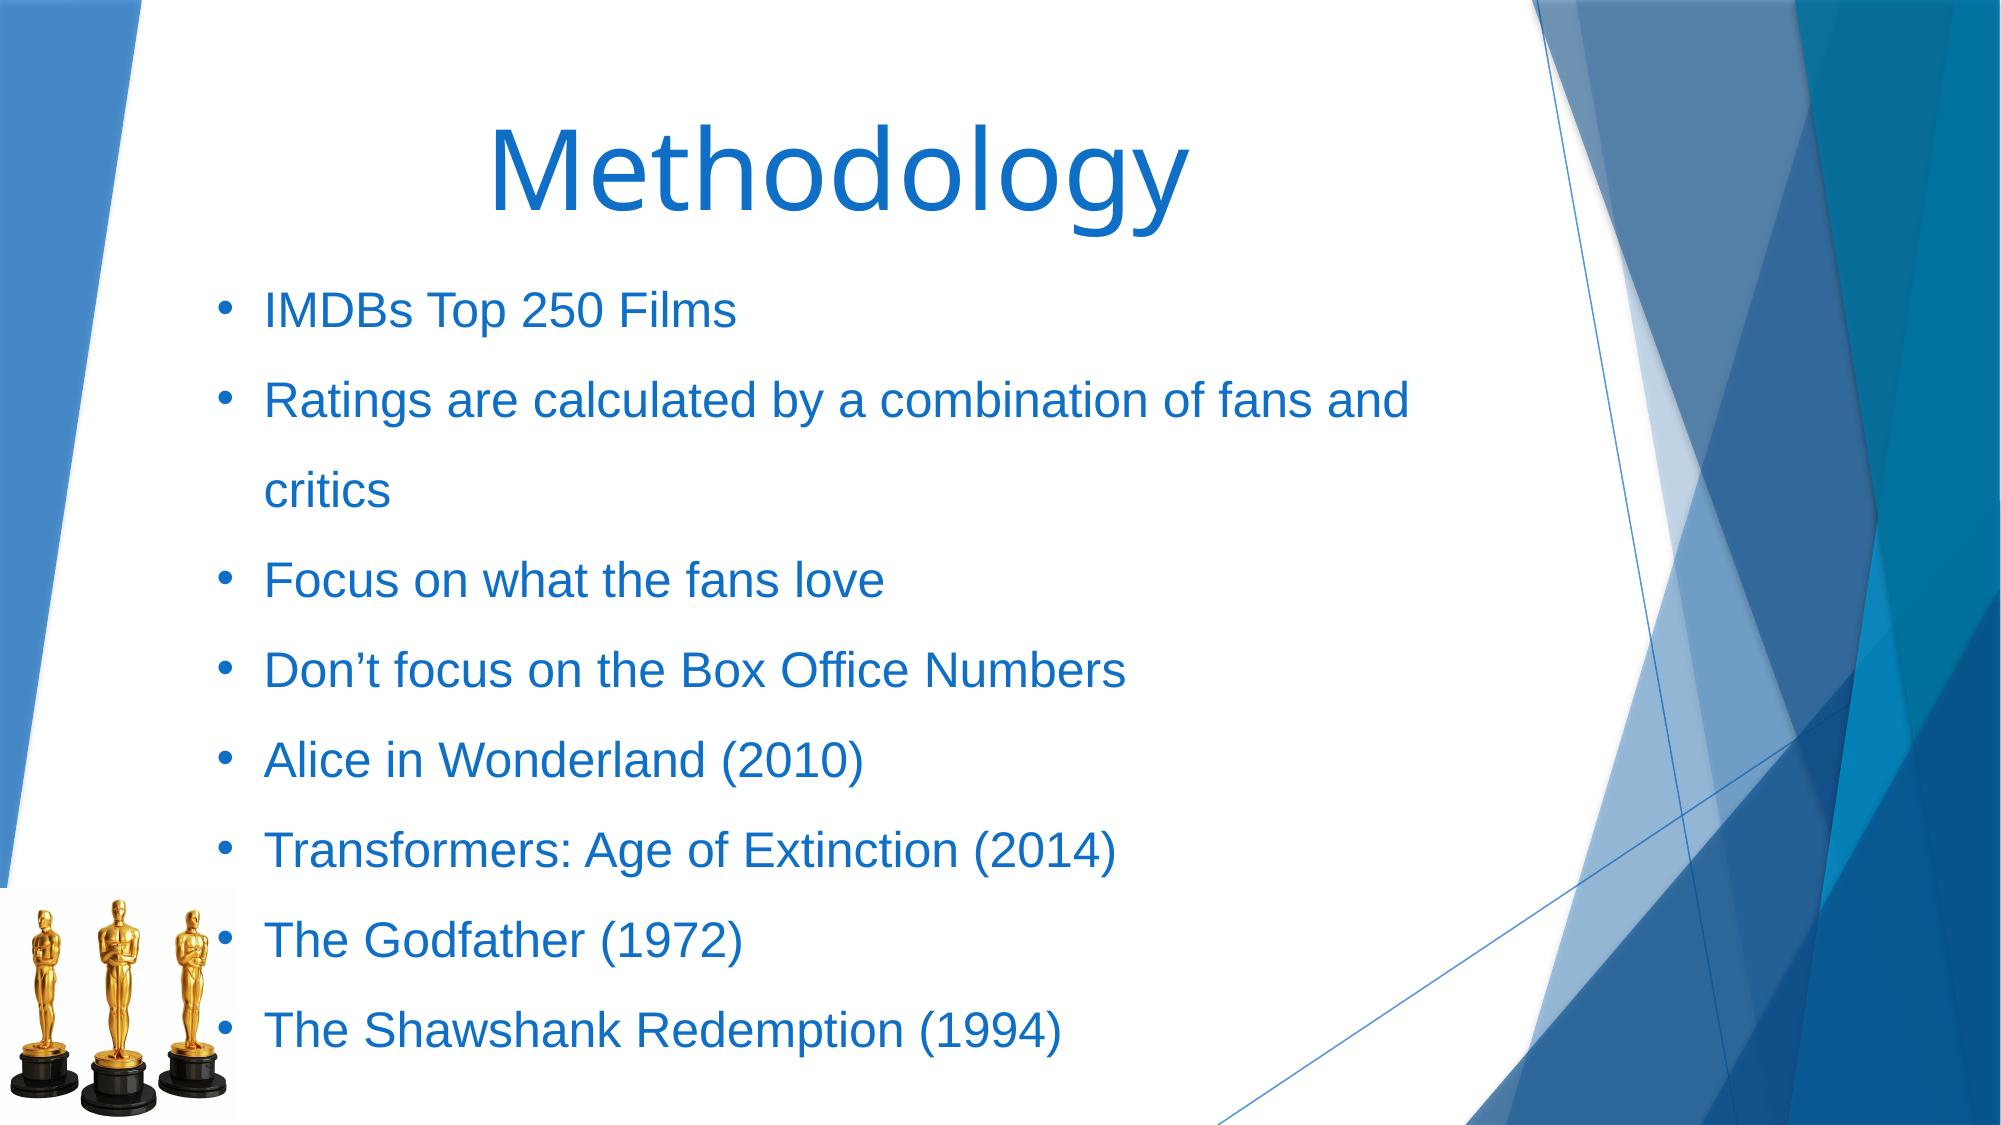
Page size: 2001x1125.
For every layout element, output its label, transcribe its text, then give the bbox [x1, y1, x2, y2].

text_box IMDBs Top 250 Films Ratings are calculated by a combination of fans and critics Focus on what the fans love Don’t focus on the Box Office Numbers Alice in Wonderland (2010) Transformers: Age of Extinction (2014) The Godfather (1972) The Shawshank Redemption (1994) [201, 240, 1517, 1125]
picture [0, 887, 238, 1125]
title Methodology [201, 23, 1474, 240]
